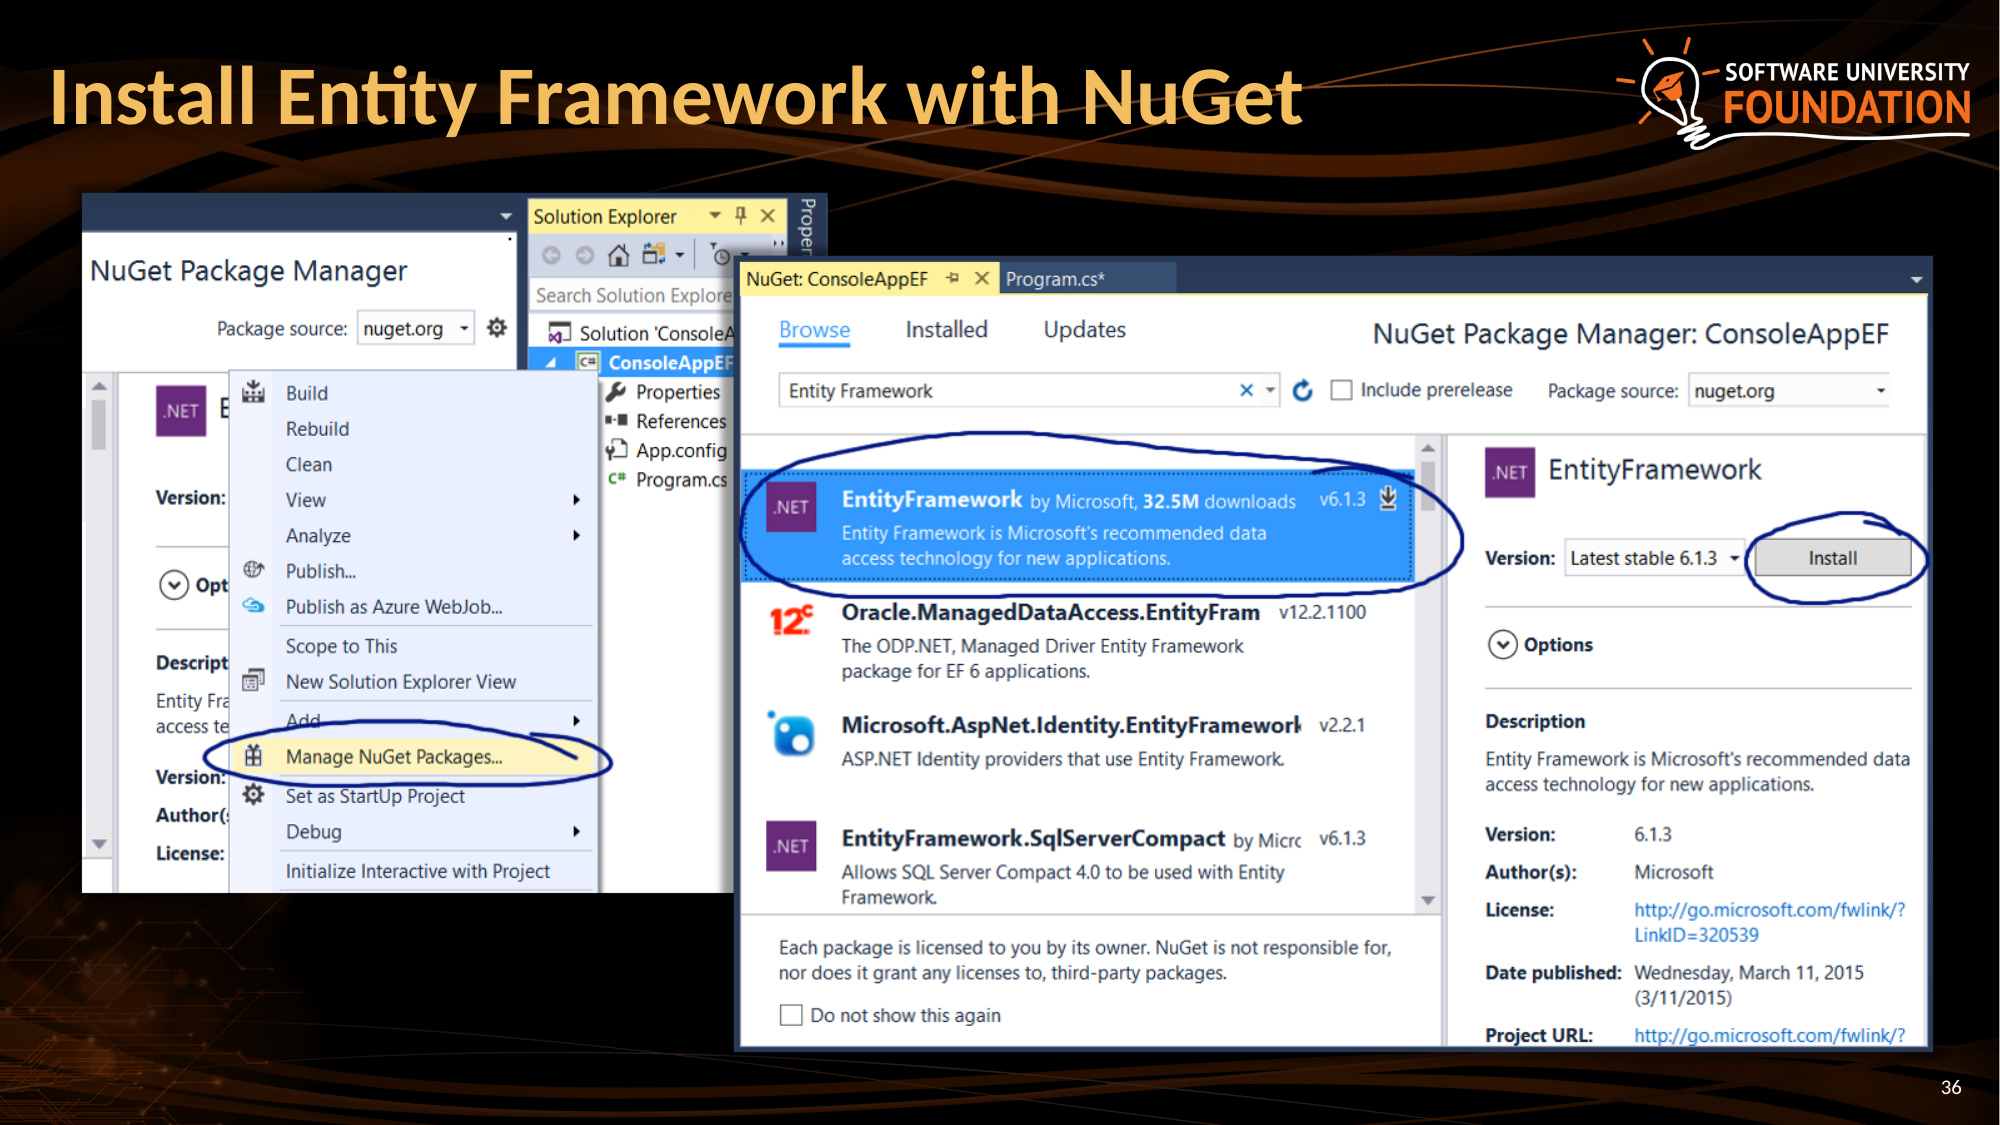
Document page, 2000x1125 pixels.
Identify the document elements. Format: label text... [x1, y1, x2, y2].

slide_number 36 [1897, 1070, 1968, 1103]
title Install Entity Framework with NuGet [30, 6, 1602, 189]
picture [0, 0, 2000, 1125]
